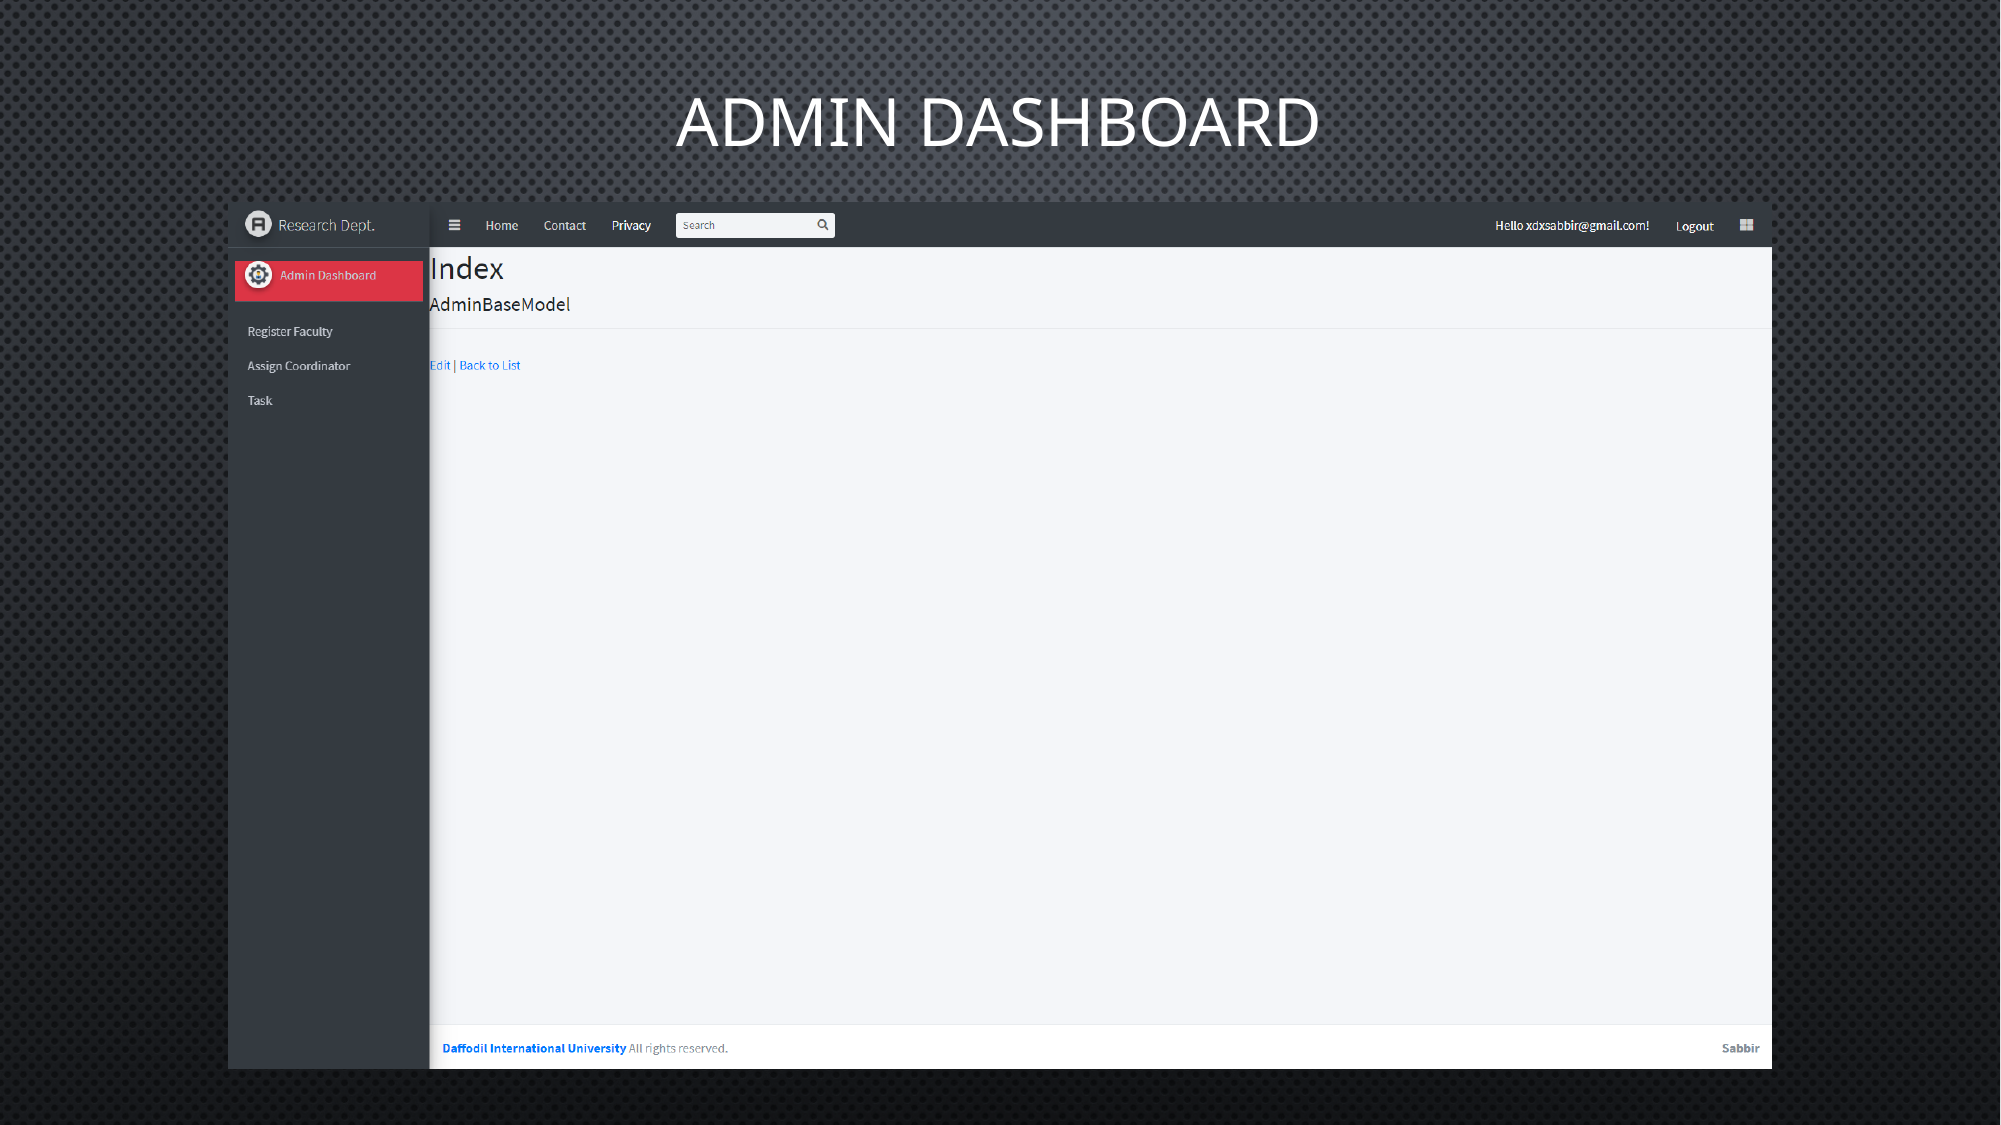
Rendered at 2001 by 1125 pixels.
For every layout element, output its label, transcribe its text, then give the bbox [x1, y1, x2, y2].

title Admin dashboard [187, 56, 1813, 183]
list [228, 201, 1772, 1070]
